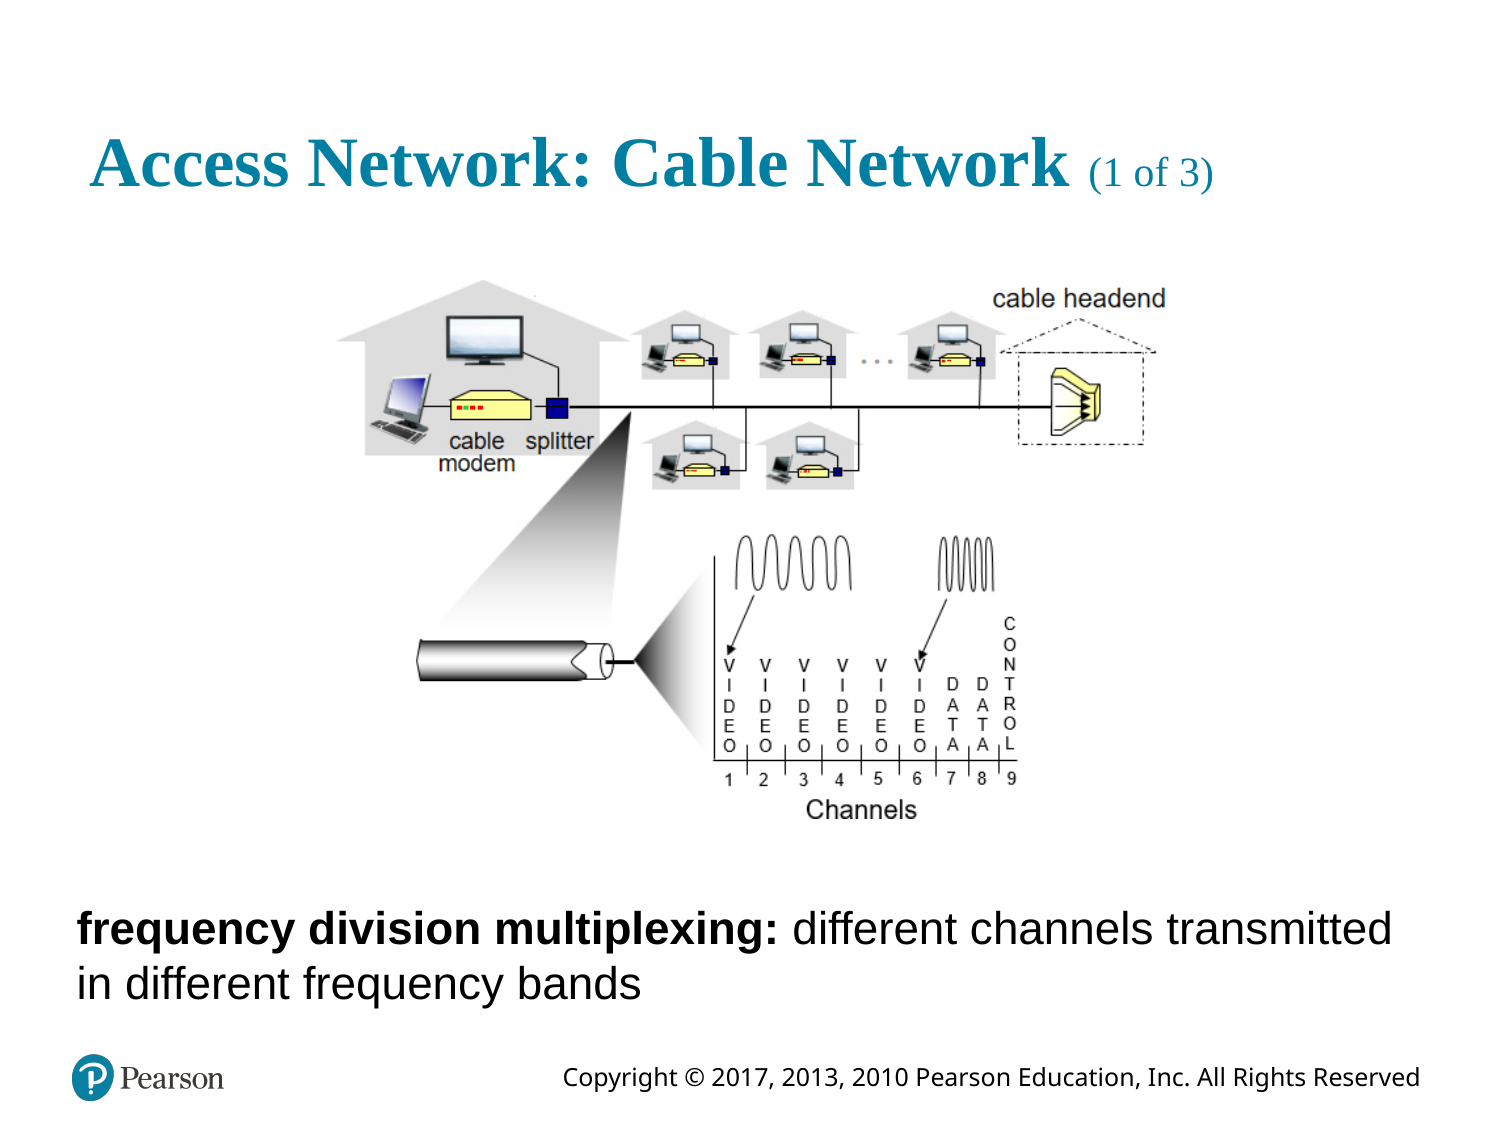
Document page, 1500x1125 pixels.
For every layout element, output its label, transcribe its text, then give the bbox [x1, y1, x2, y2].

picture [72, 1087, 83, 1101]
picture [334, 279, 1165, 819]
picture [98, 1054, 224, 1101]
text_box frequency division multiplexing: different channels transmitted in different frequency bands [61, 883, 1412, 1008]
picture [72, 1054, 88, 1070]
text_box Access Network: Cable Network (1 of 3) [75, 35, 1425, 216]
picture [80, 1063, 106, 1088]
